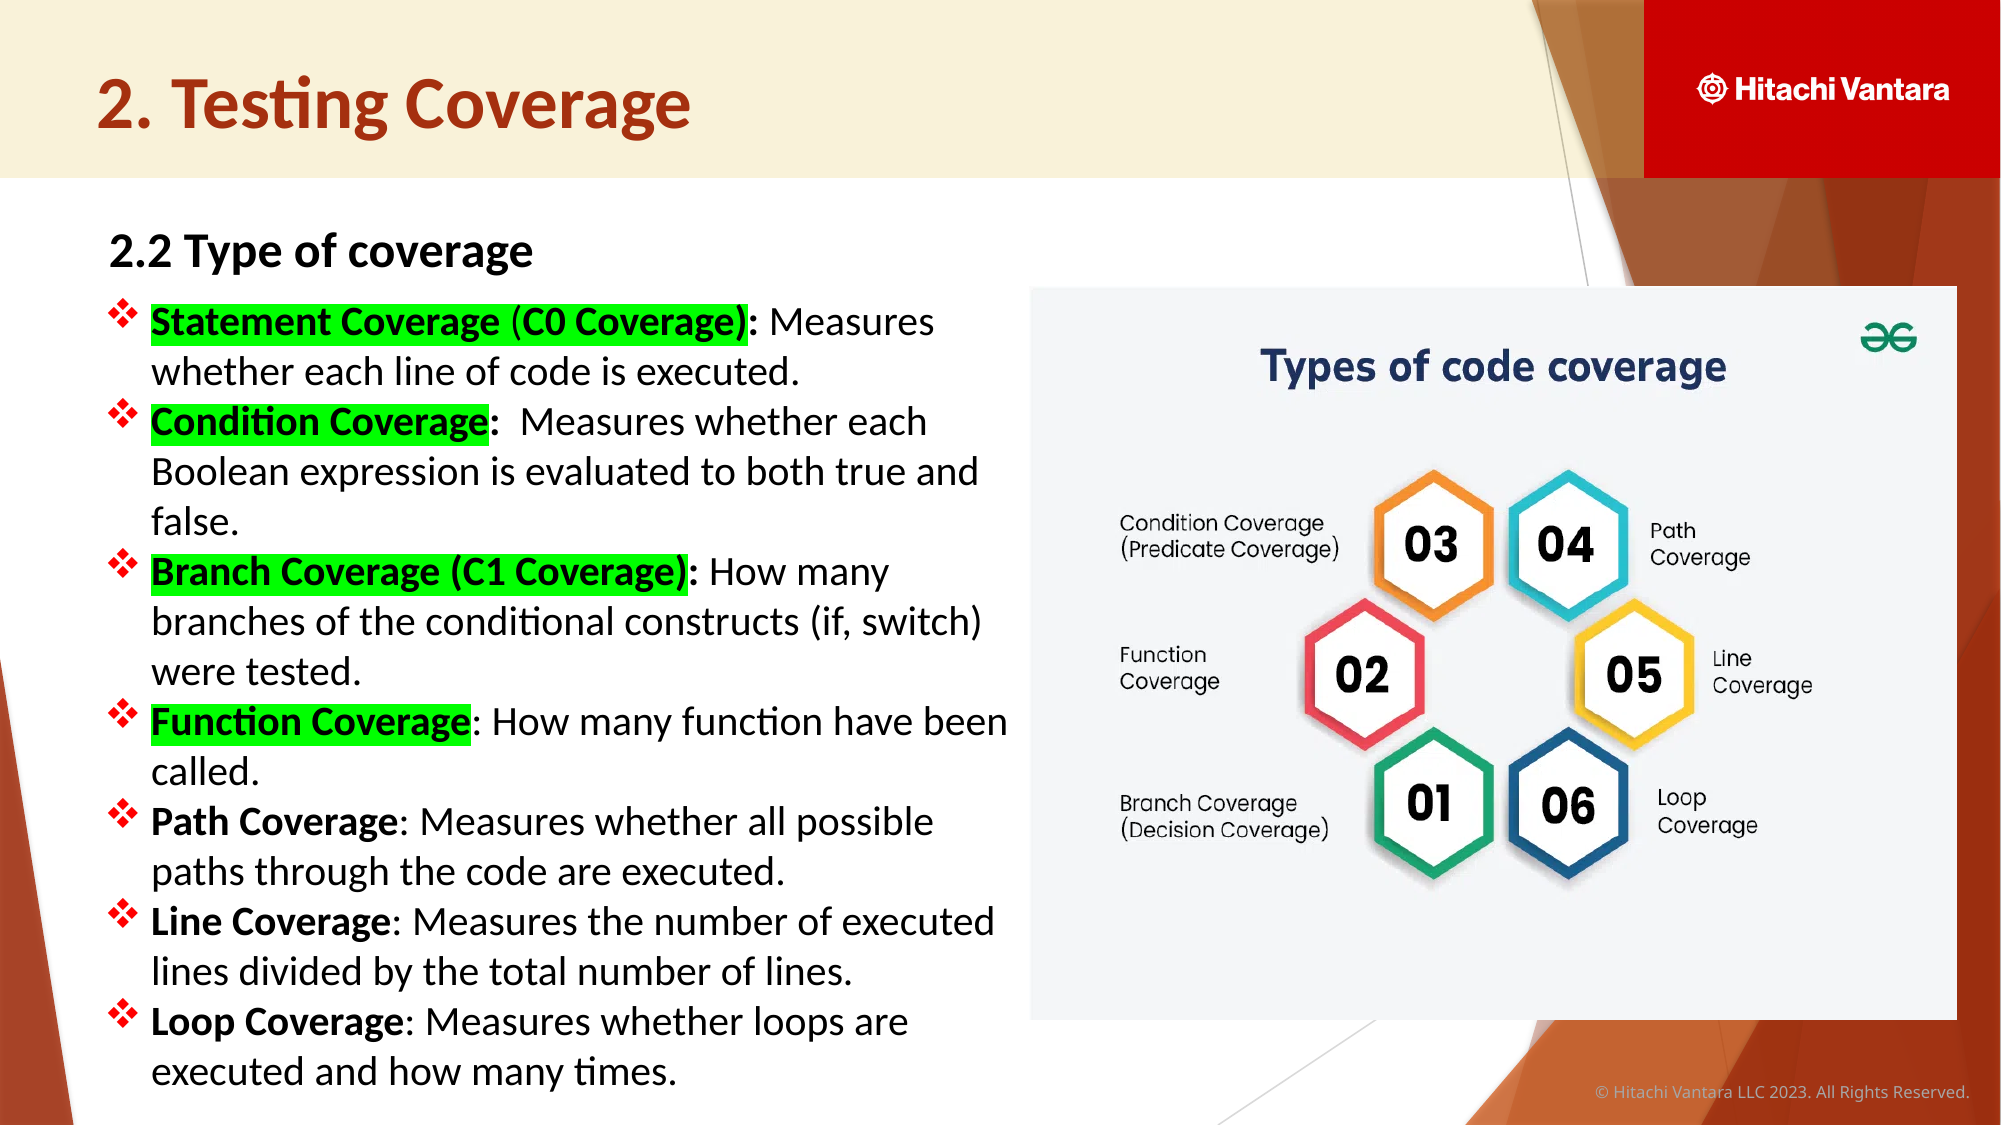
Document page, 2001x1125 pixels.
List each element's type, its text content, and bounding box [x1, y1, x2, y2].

text_box Statement Coverage (C0 Coverage): Measures whether each line of code is executed. Condition Coverage: Measures whether each Boolean expression is evaluated to both true and false. Branch Coverage (C1 Coverage): How many branches of the conditional constructs (if, switch) were tested. Function Coverage: How many function have been called. Path Coverage: Measures whether all possible paths through the code are executed. Line Coverage: Measures the number of executed lines divided by the total number of lines. Loop Coverage: Measures whether loops are executed and how many times. [89, 286, 1030, 1102]
title 2. Testing Coverage [81, 46, 1078, 162]
picture [1028, 285, 1958, 1021]
text_box 2.2 Type of coverage [93, 210, 731, 286]
picture [1644, 0, 2001, 178]
